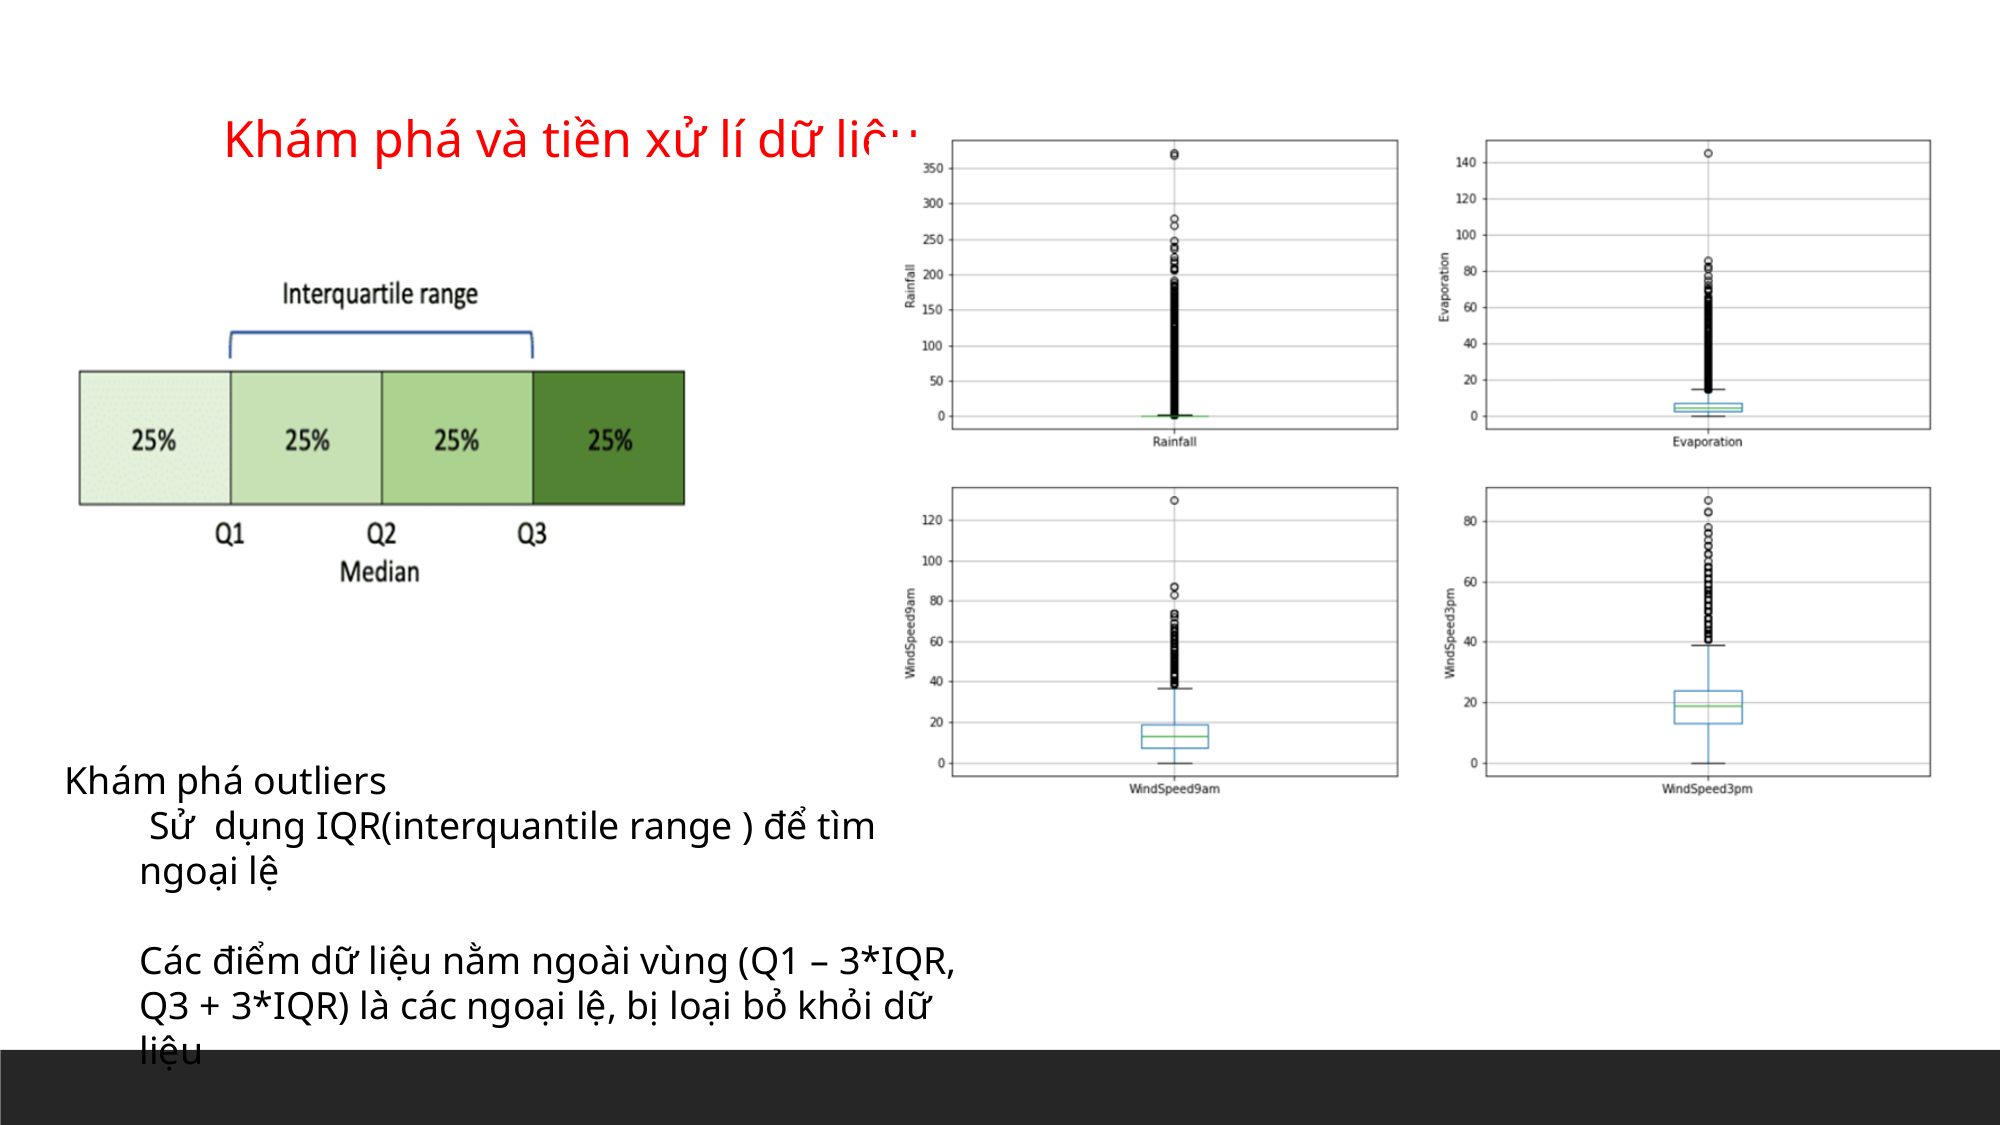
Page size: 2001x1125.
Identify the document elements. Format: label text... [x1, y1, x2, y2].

picture [868, 137, 1966, 810]
picture [66, 276, 696, 590]
text_box Khám phá và tiền xử lí dữ liệu [209, 99, 1209, 175]
